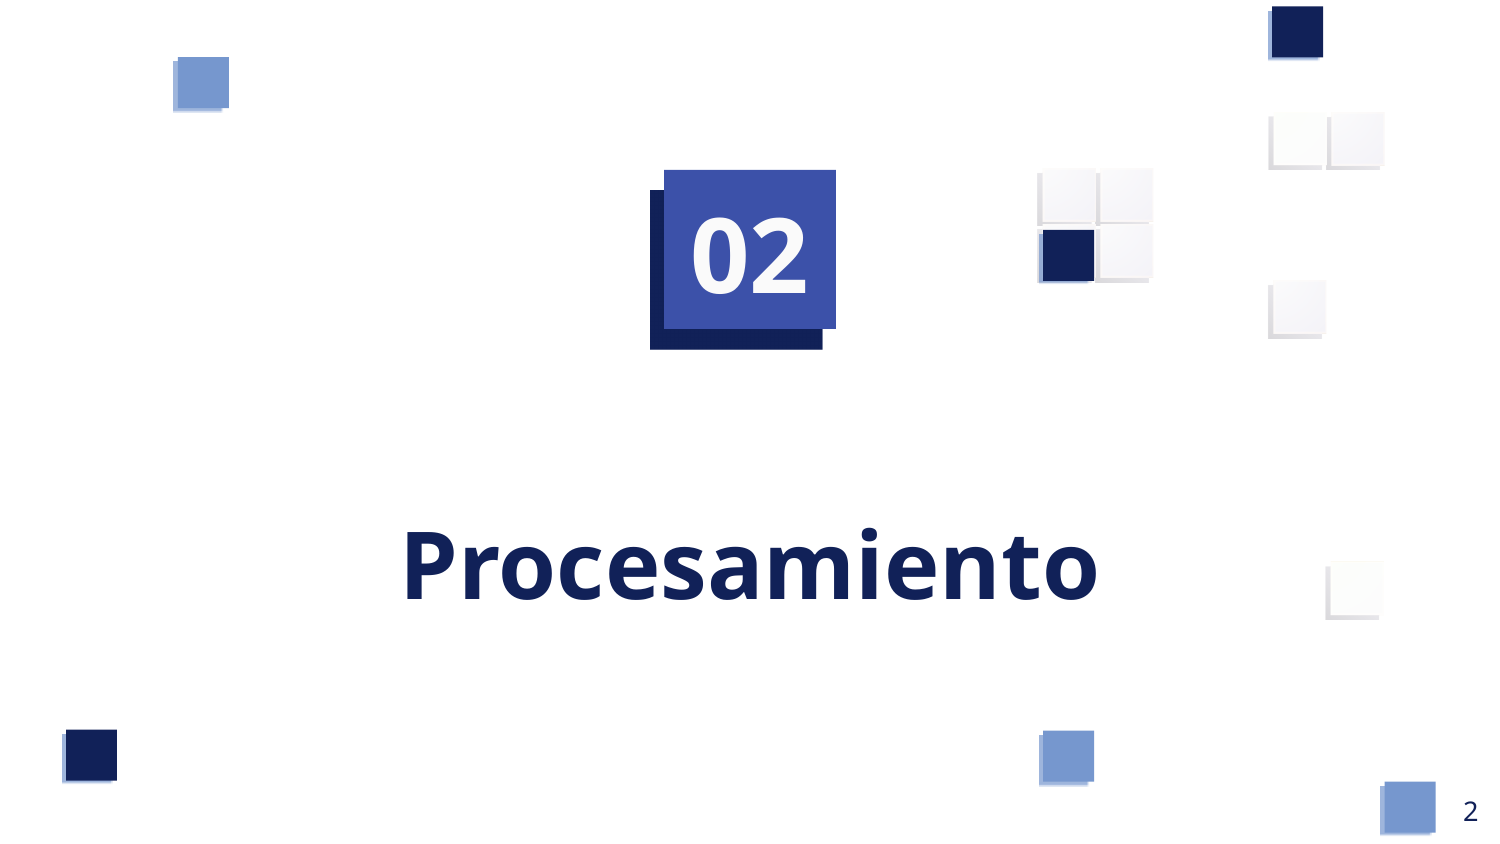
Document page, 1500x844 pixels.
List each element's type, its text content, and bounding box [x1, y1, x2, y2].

title 02 [664, 169, 836, 329]
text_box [1036, 168, 1154, 283]
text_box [1268, 111, 1385, 170]
text_box [177, 57, 229, 109]
picture [1324, 561, 1385, 620]
slide_number ‹#› [1403, 779, 1494, 844]
text_box [1043, 730, 1095, 782]
picture [1267, 280, 1327, 339]
text_box Procesamiento [0, 378, 1500, 633]
